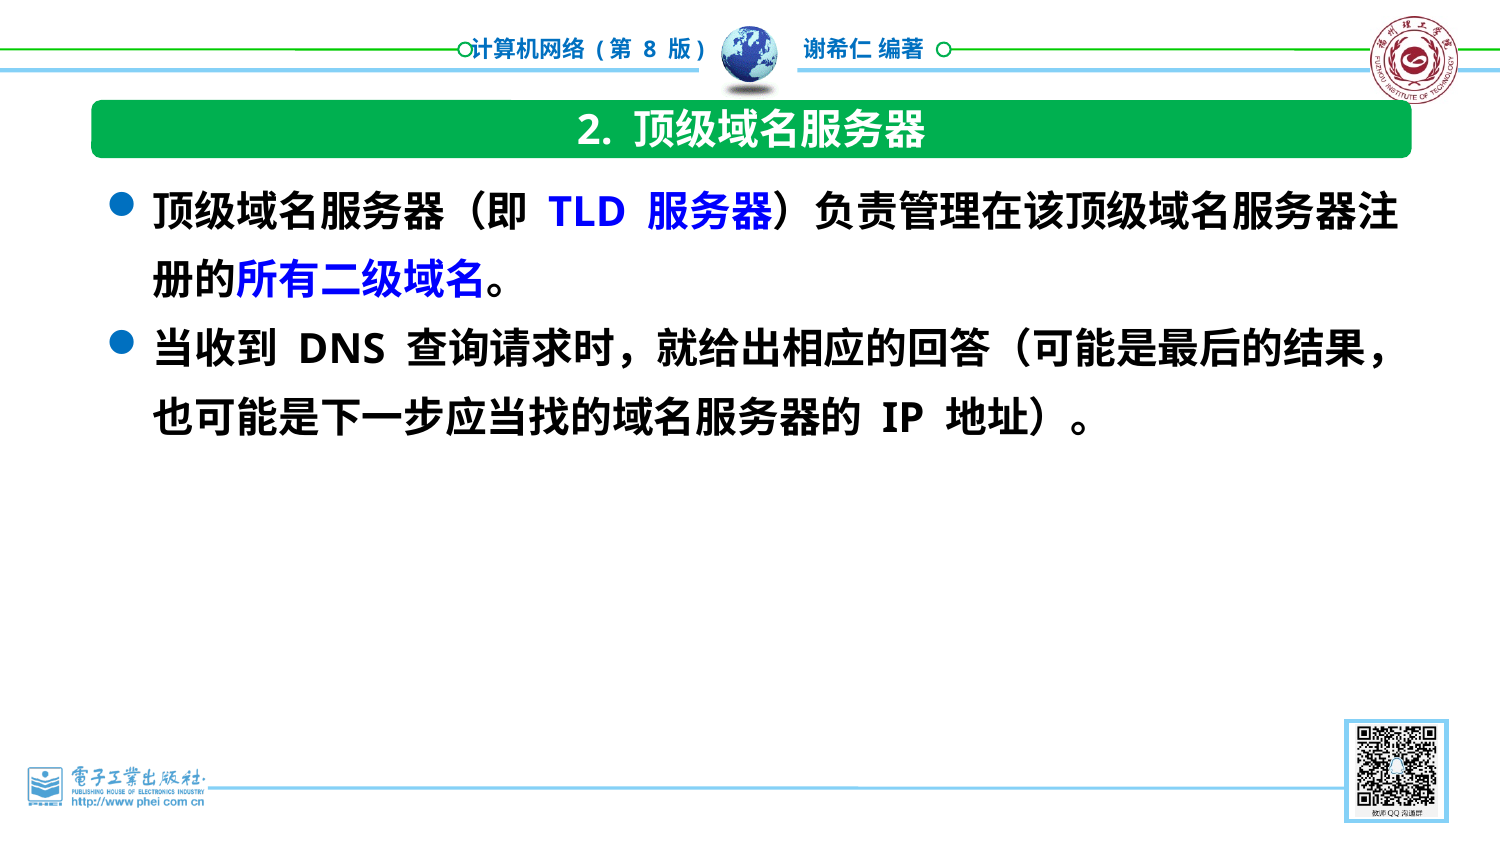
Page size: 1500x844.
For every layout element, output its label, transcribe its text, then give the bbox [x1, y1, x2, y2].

text_box [91, 99, 562, 158]
text_box 顶级域名服务器（即 TLD 服务器）负责管理在该顶级域名服务器注册的所有二级域名。 当收到 DNS 查询请求时，就给出相应的回答（可能是最后的结果，也可能是下一步应当找的域名服务器的 IP 地址）。 [91, 158, 1438, 449]
picture [1370, 16, 1458, 104]
text_box 2. 顶级域名服务器 [562, 96, 941, 158]
picture [719, 24, 779, 96]
picture [1355, 724, 1438, 817]
text_box [941, 100, 1412, 158]
picture [23, 764, 208, 809]
